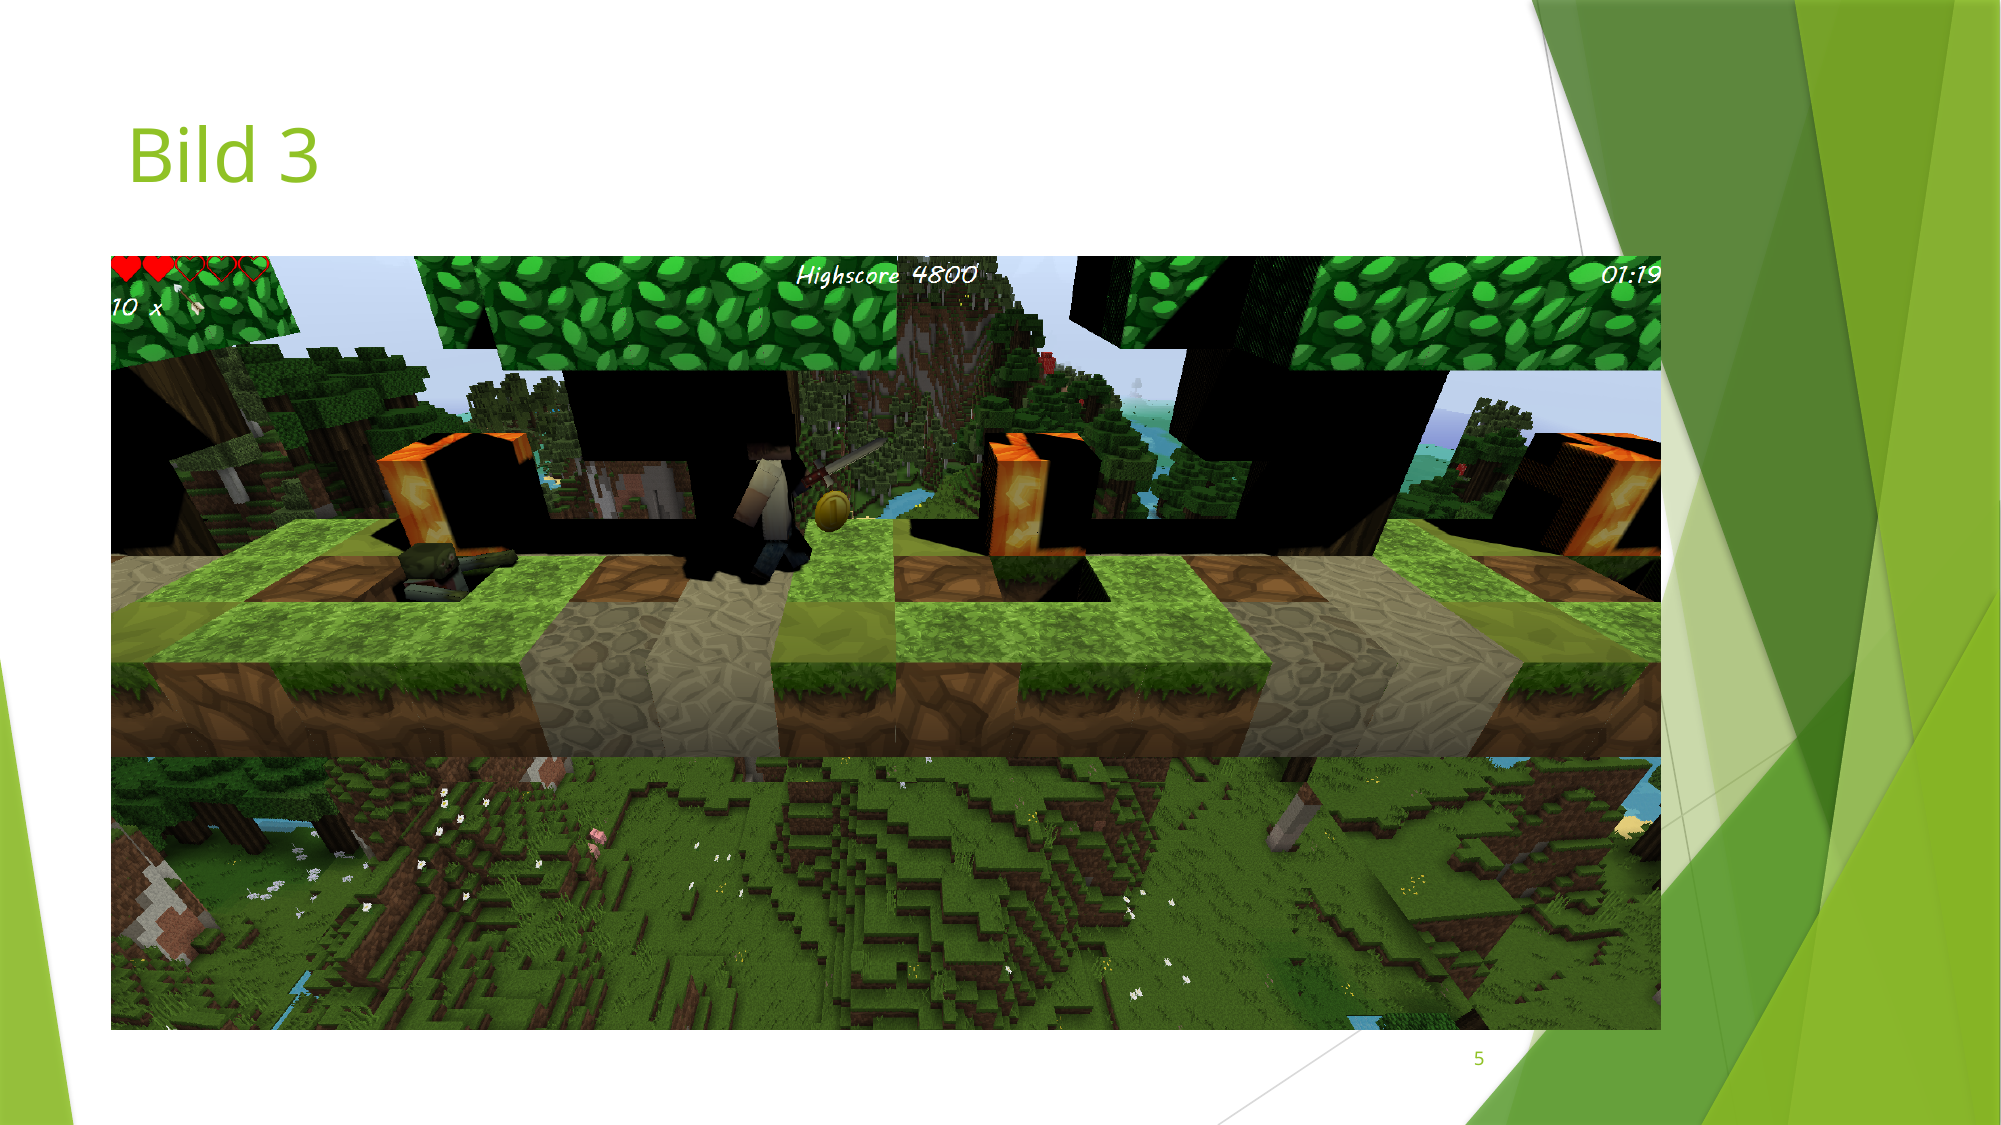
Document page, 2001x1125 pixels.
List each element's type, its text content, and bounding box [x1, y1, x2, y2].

title Bild 3 [111, 99, 1522, 256]
picture [110, 256, 1661, 1030]
slide_number 5 [1387, 1037, 1500, 1090]
